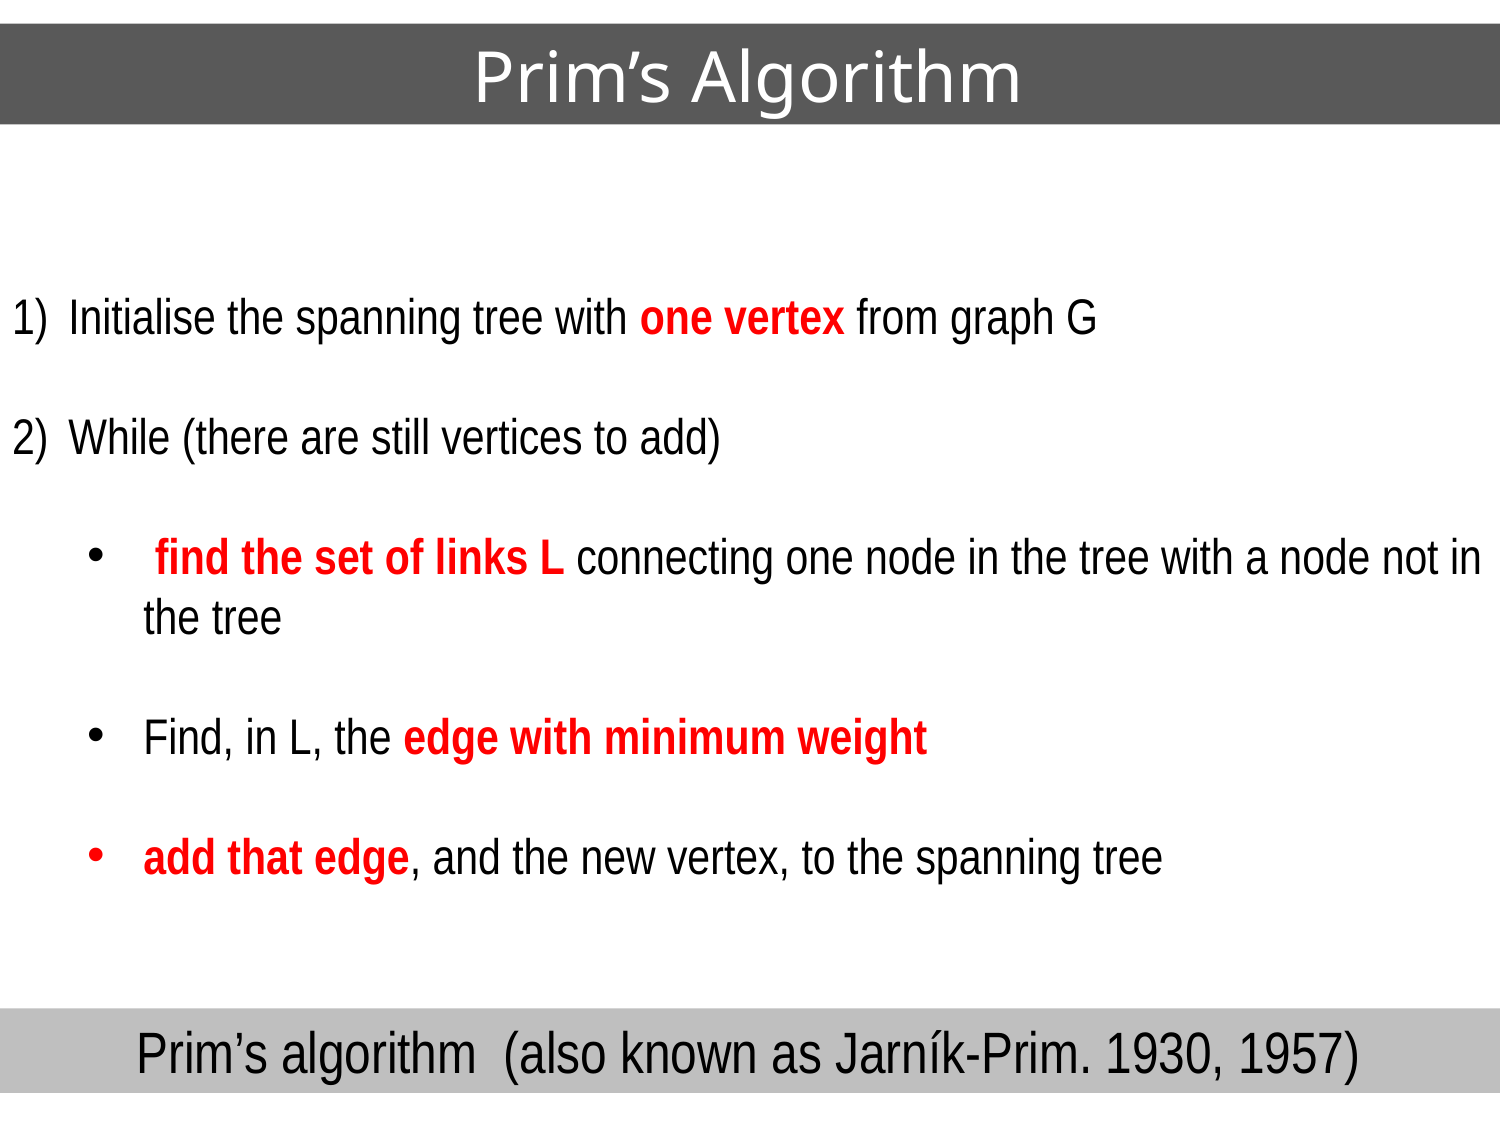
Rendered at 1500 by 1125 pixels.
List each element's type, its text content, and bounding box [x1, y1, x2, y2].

text_box Initialise the spanning tree with one vertex from graph G While (there are still vertices to add) find the set of links L connecting one node in the tree with a node not in the tree Find, in L, the edge with minimum weight add that edge, and the new vertex, to the spanning tree [0, 276, 1500, 892]
text_box Prim’s algorithm (also known as Jarník-Prim. 1930, 1957) [0, 1008, 1500, 1093]
title Prim’s Algorithm [0, 23, 1500, 125]
